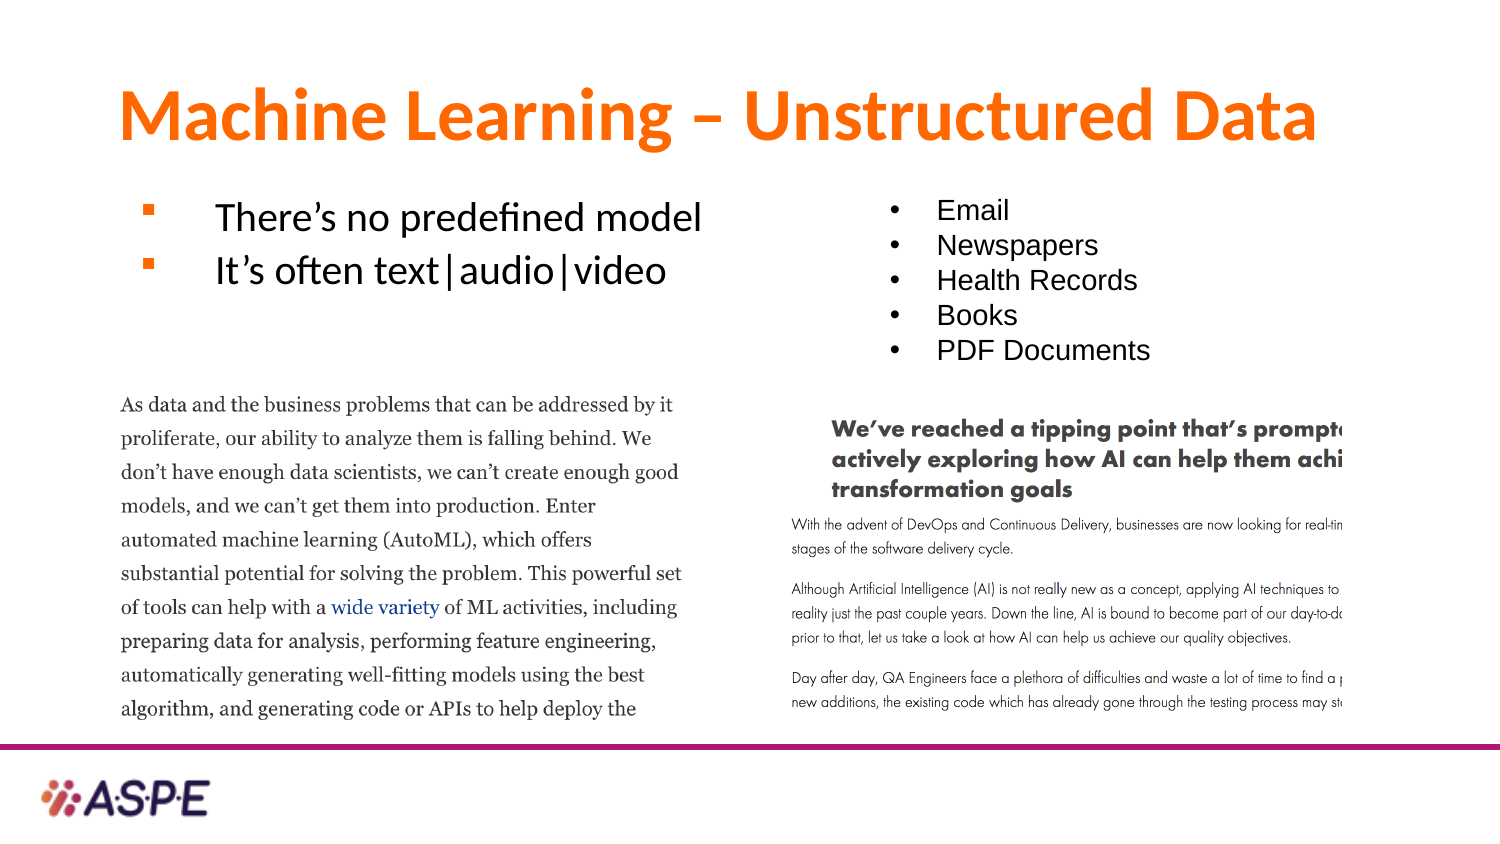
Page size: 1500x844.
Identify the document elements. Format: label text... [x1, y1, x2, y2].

picture [112, 384, 689, 723]
picture [37, 776, 213, 822]
text_box Email Newspapers Health Records Books PDF Documents [800, 184, 1200, 374]
list There’s no predefined model It’s often text|audio|video [125, 187, 800, 335]
title Machine Learning – Unstructured Data [103, 44, 1397, 188]
picture [774, 396, 1342, 726]
